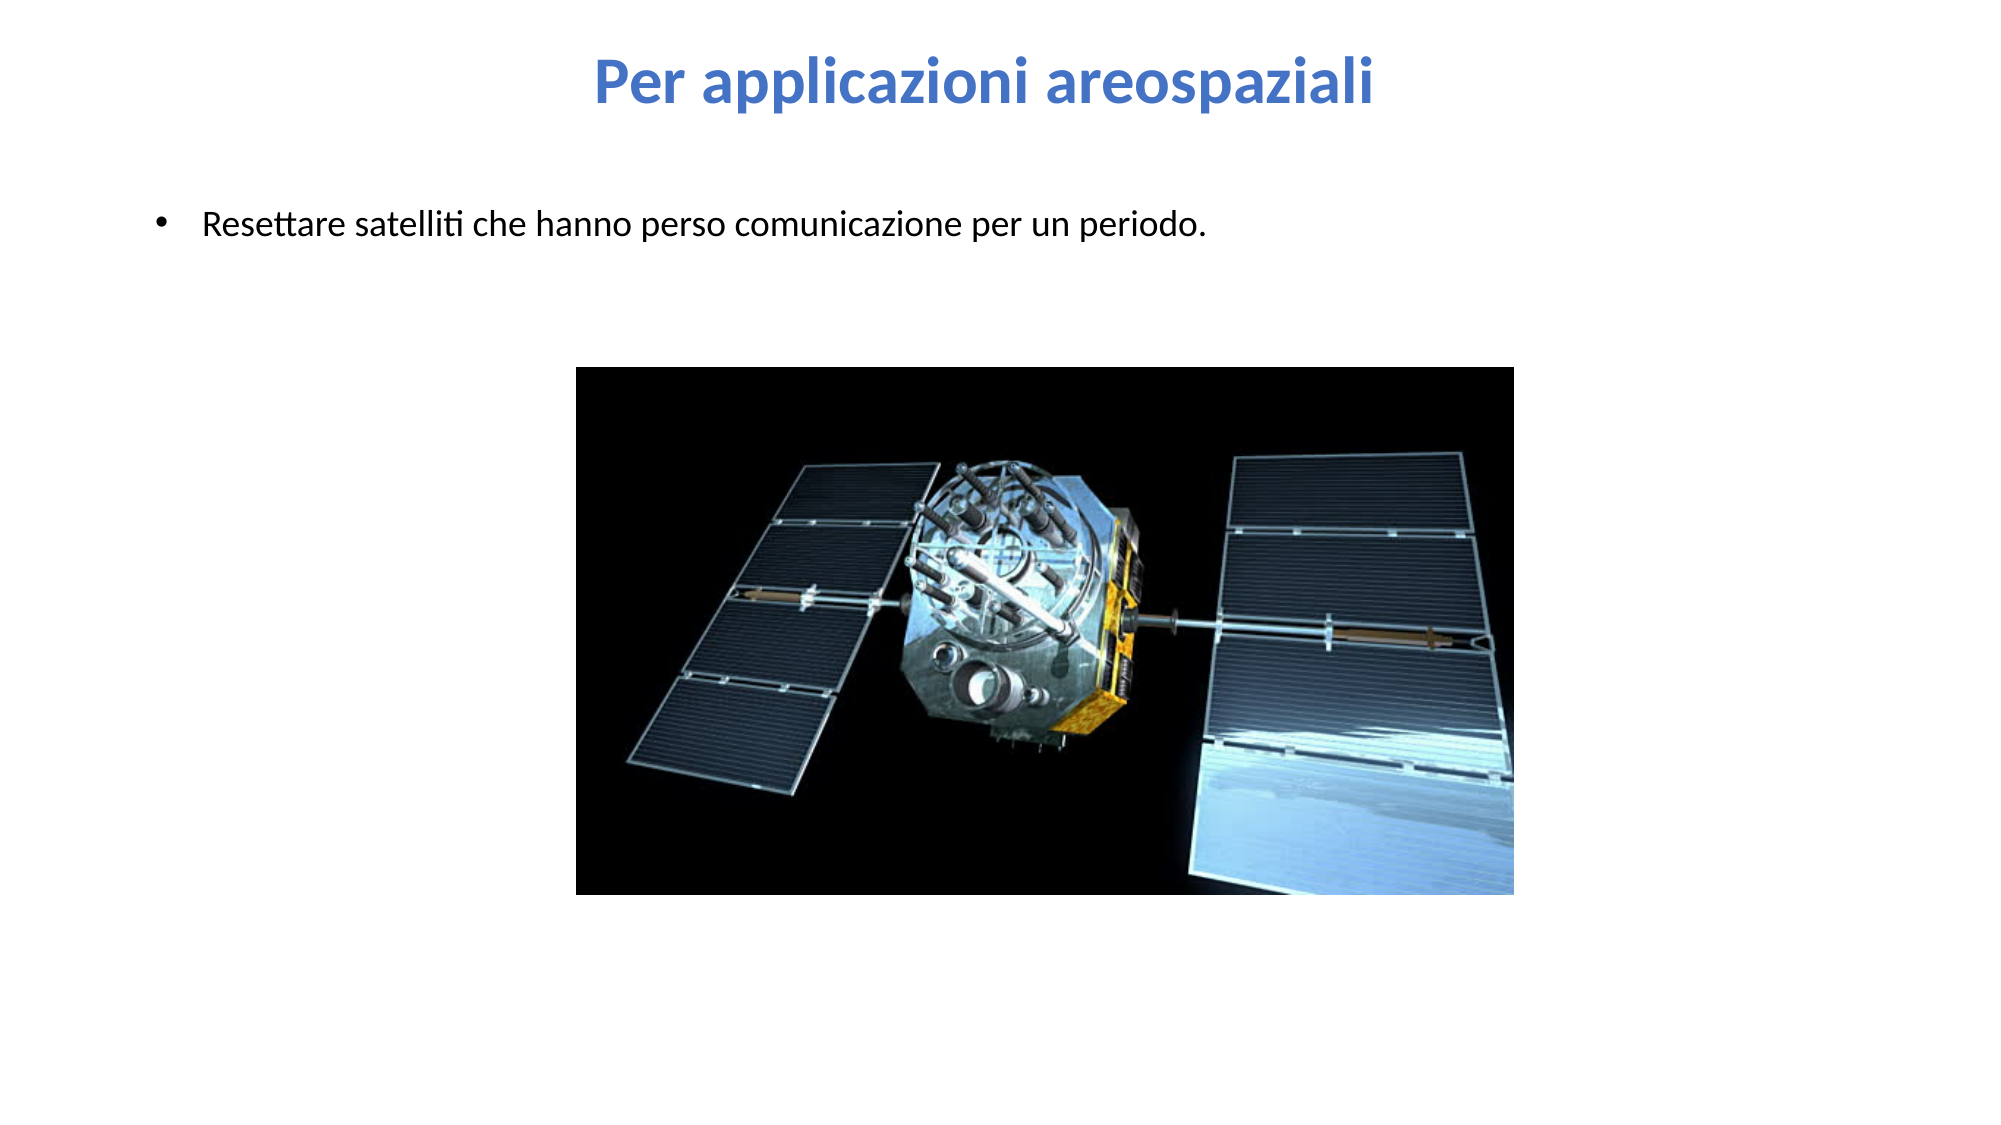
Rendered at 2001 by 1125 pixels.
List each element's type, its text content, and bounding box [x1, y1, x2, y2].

picture [576, 367, 1514, 895]
text_box Resettare satelliti che hanno perso comunicazione per un periodo. [140, 191, 1830, 252]
text_box Per applicazioni areospaziali [579, 29, 1391, 125]
